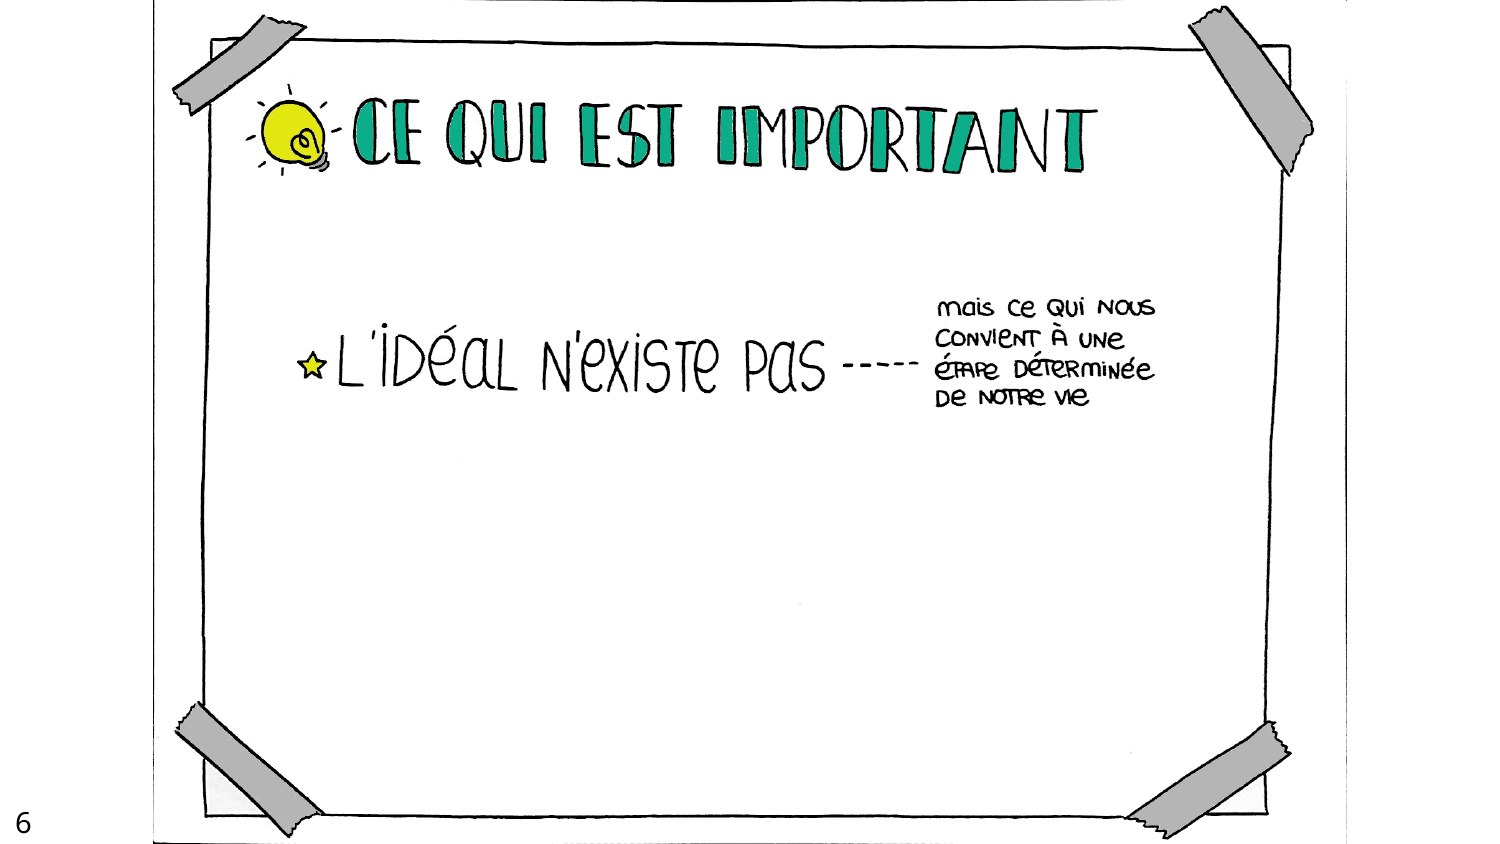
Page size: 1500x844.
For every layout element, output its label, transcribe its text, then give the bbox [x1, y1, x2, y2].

picture [153, 0, 1347, 844]
text_box 6 [0, 804, 85, 844]
